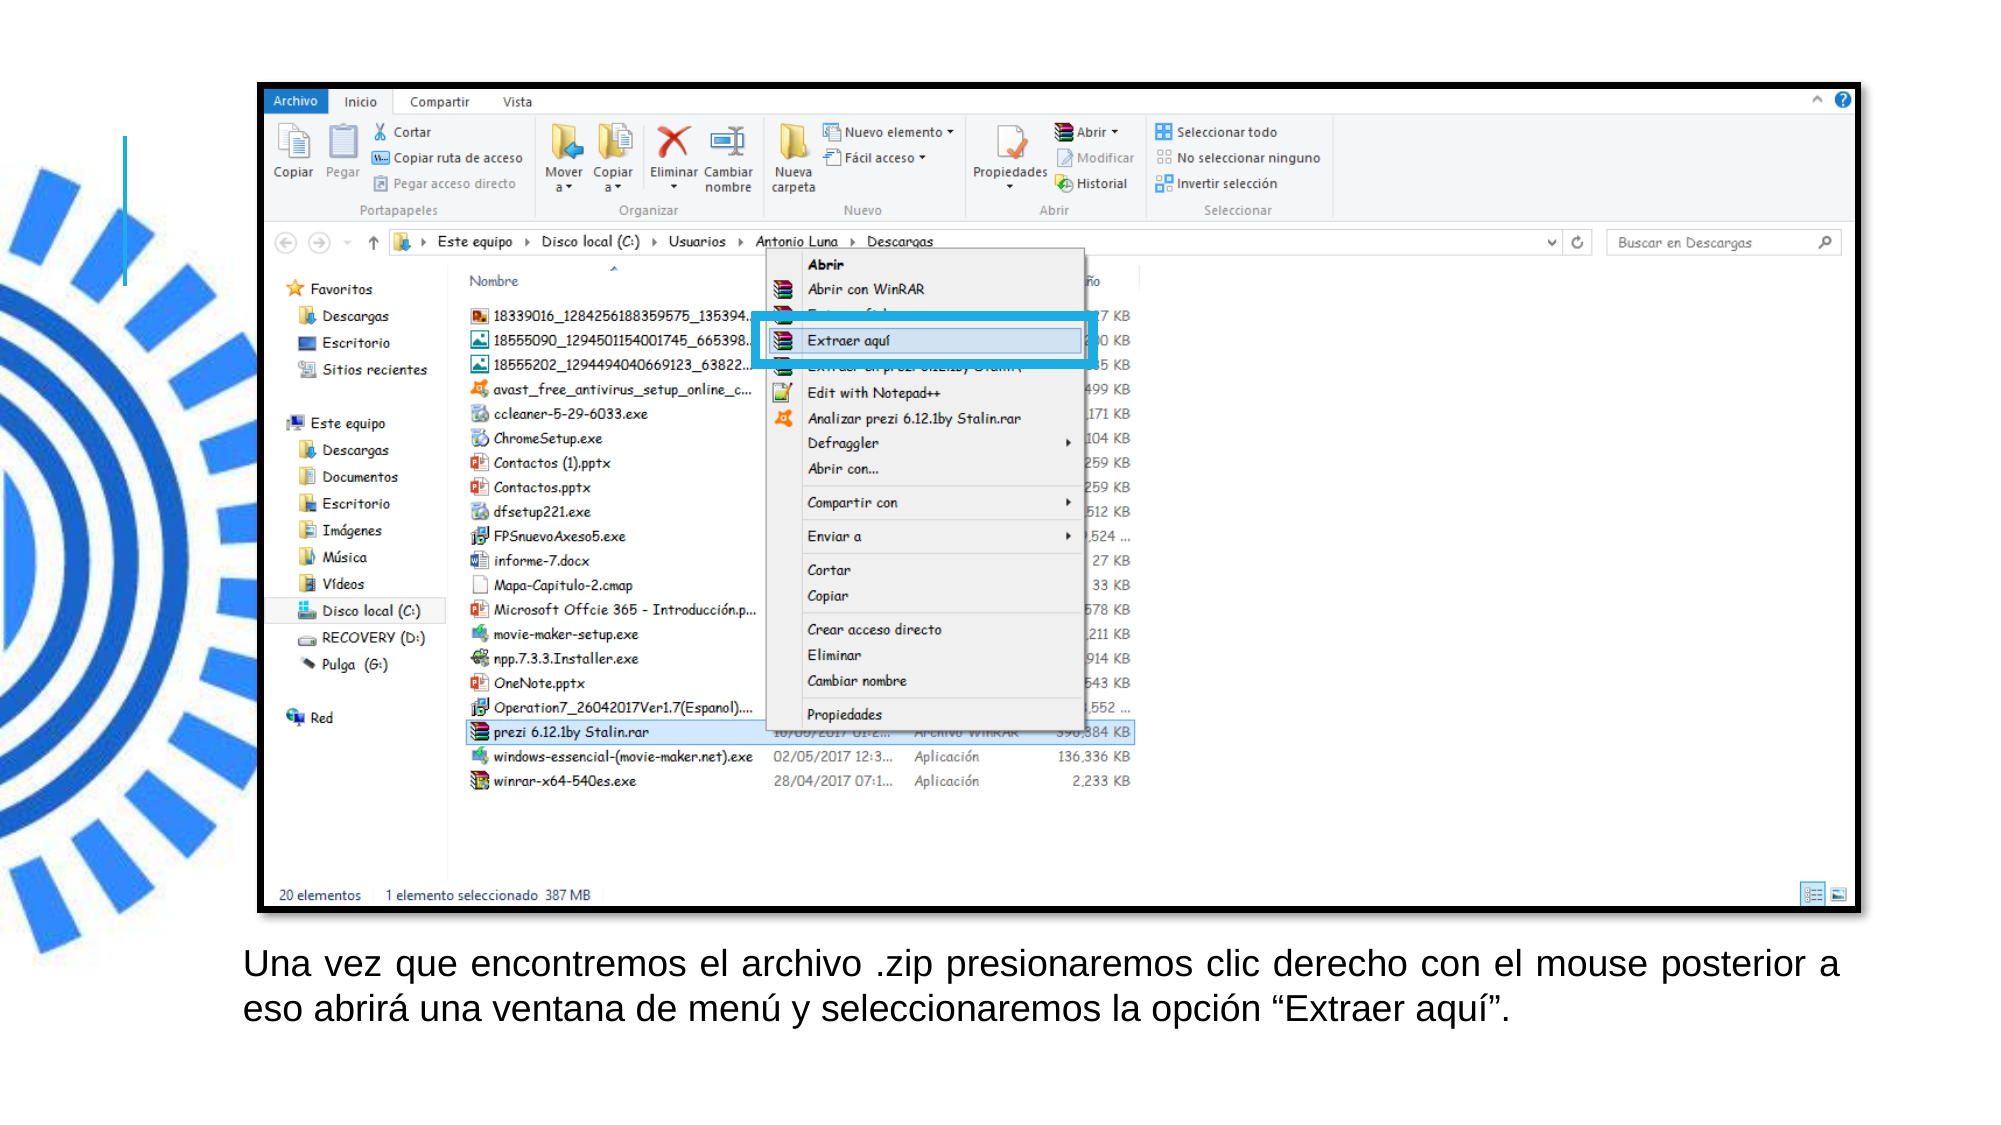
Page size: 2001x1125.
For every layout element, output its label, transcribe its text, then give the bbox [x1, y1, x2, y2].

text_box Una vez que encontremos el archivo .zip presionaremos clic derecho con el mouse posterior a eso abrirá una ventana de menú y seleccionaremos la opción “Extraer aquí”. [228, 931, 1856, 1037]
picture [0, 0, 2001, 1125]
